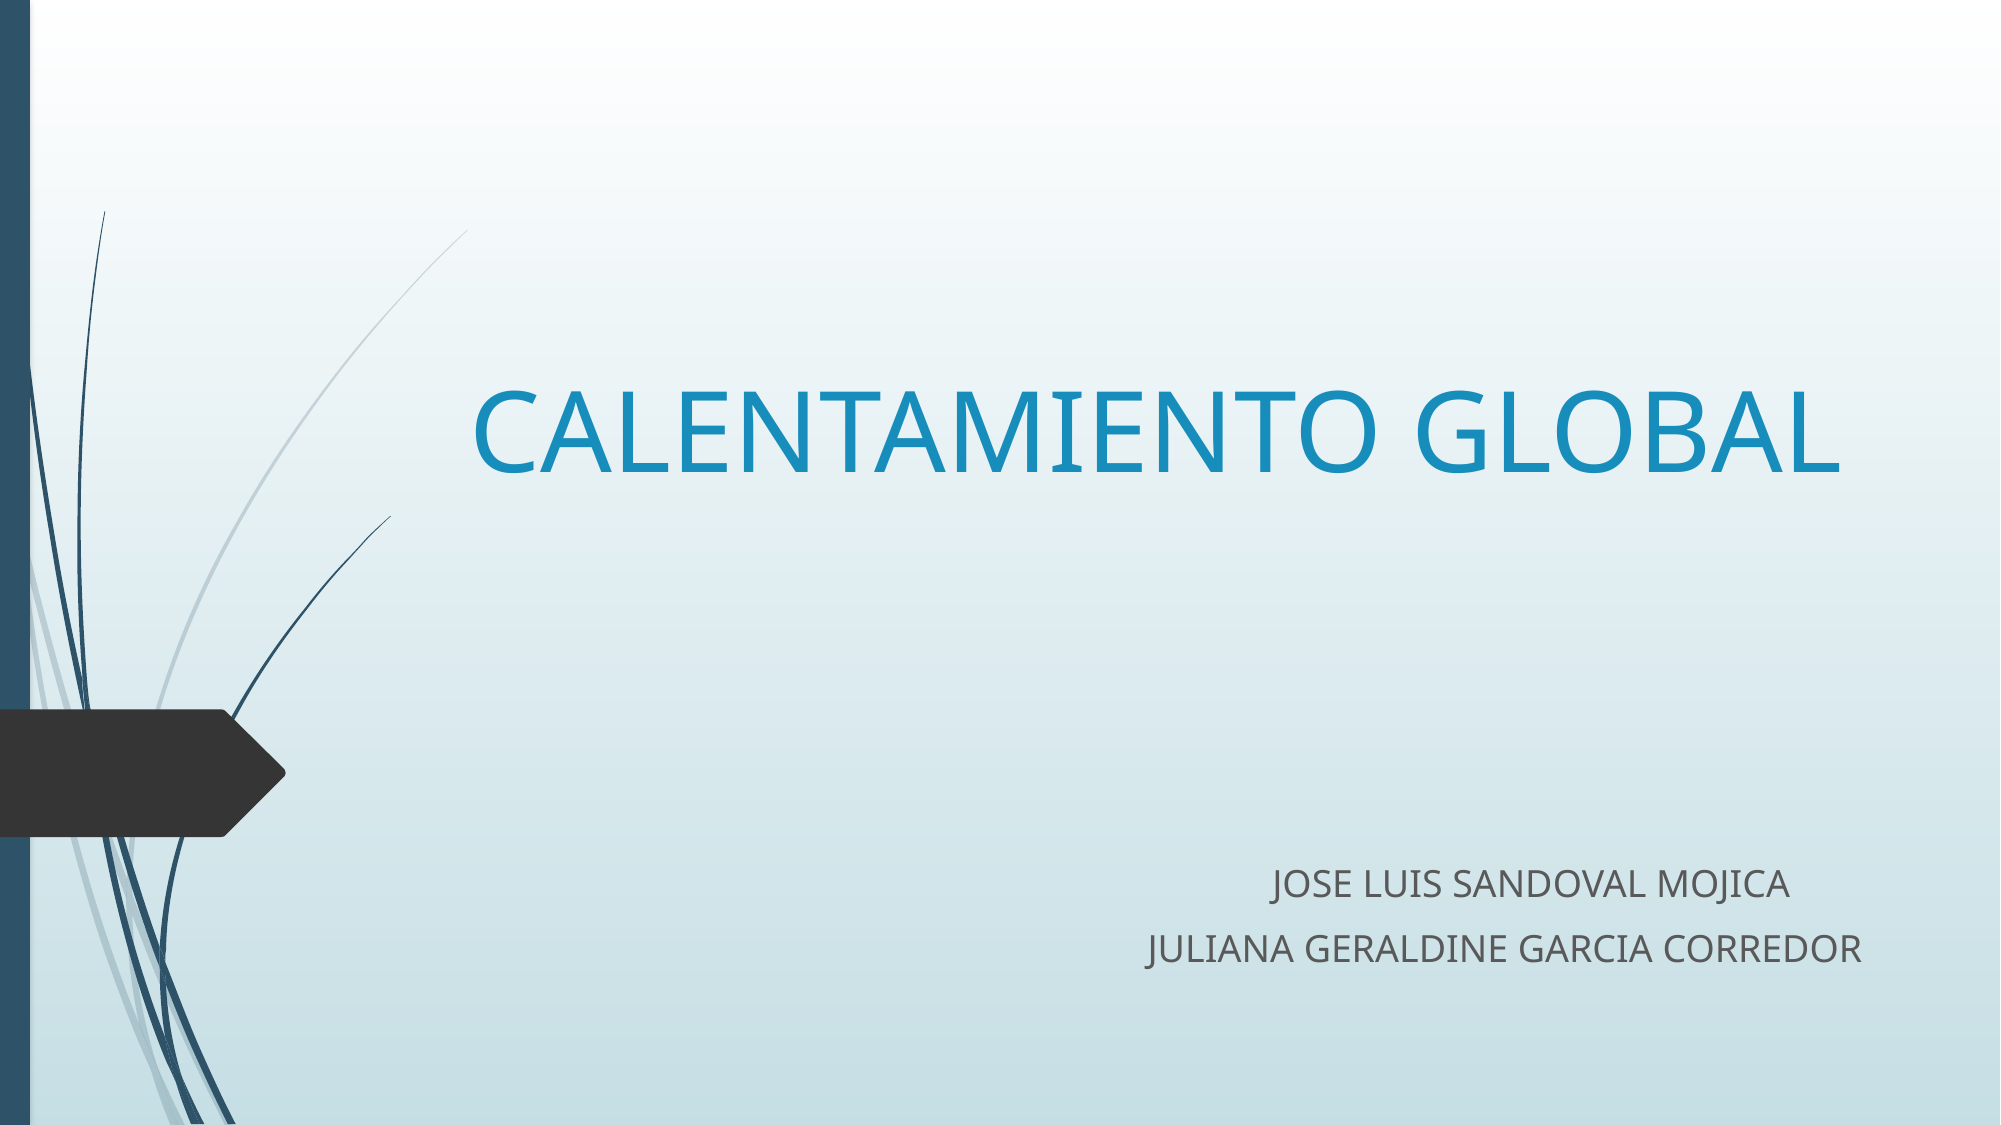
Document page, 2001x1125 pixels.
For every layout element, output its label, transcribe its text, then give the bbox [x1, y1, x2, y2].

subtitle JOSE LUIS SANDOVAL MOJICA JULIANA GERALDINE GARCIA CORREDOR [424, 852, 1888, 1037]
title CALENTAMIENTO GLOBAL [424, 130, 1888, 503]
